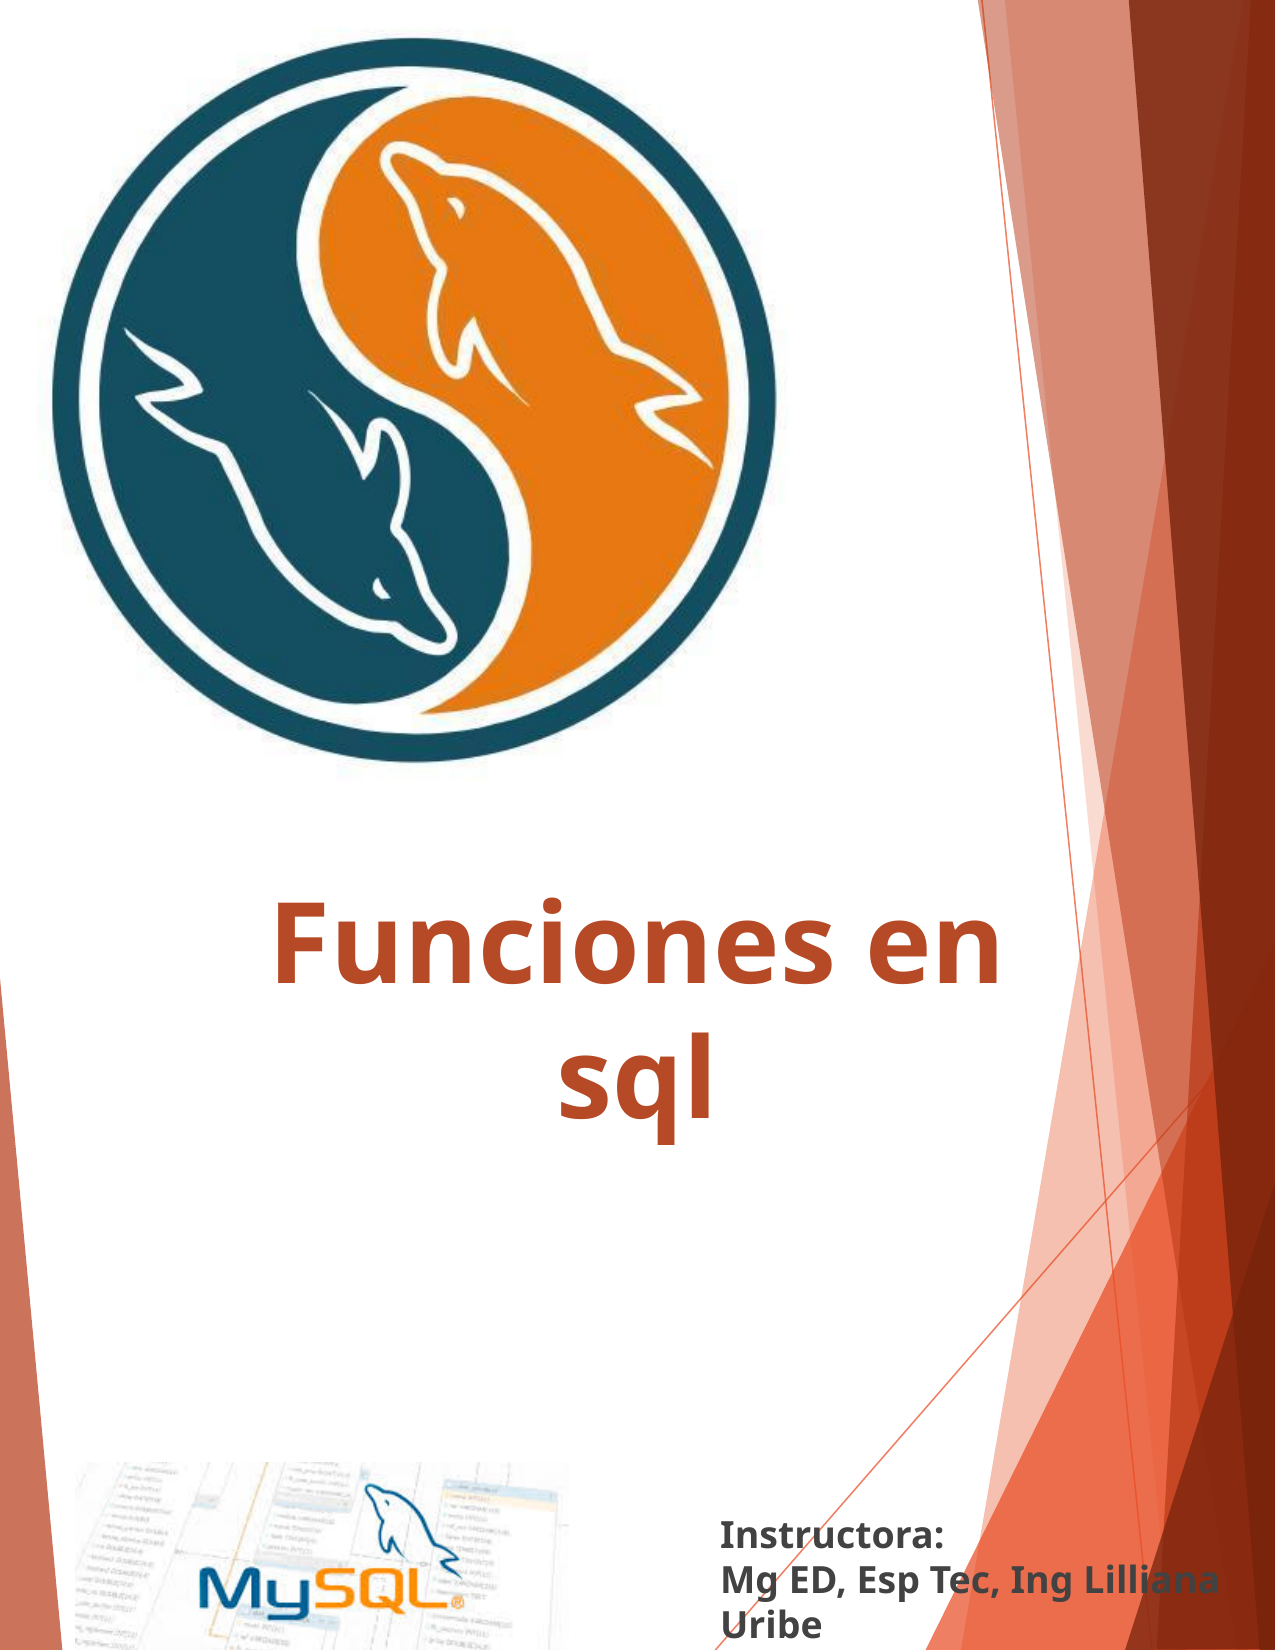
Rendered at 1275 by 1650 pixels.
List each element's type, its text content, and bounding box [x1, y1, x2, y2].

text_box Instructora: Mg ED, Esp Tec, Ing Lilliana Uribe [705, 1503, 1275, 1650]
picture [74, 1462, 569, 1650]
text_box Funciones en sql [181, 863, 1094, 1015]
picture [37, 4, 805, 782]
